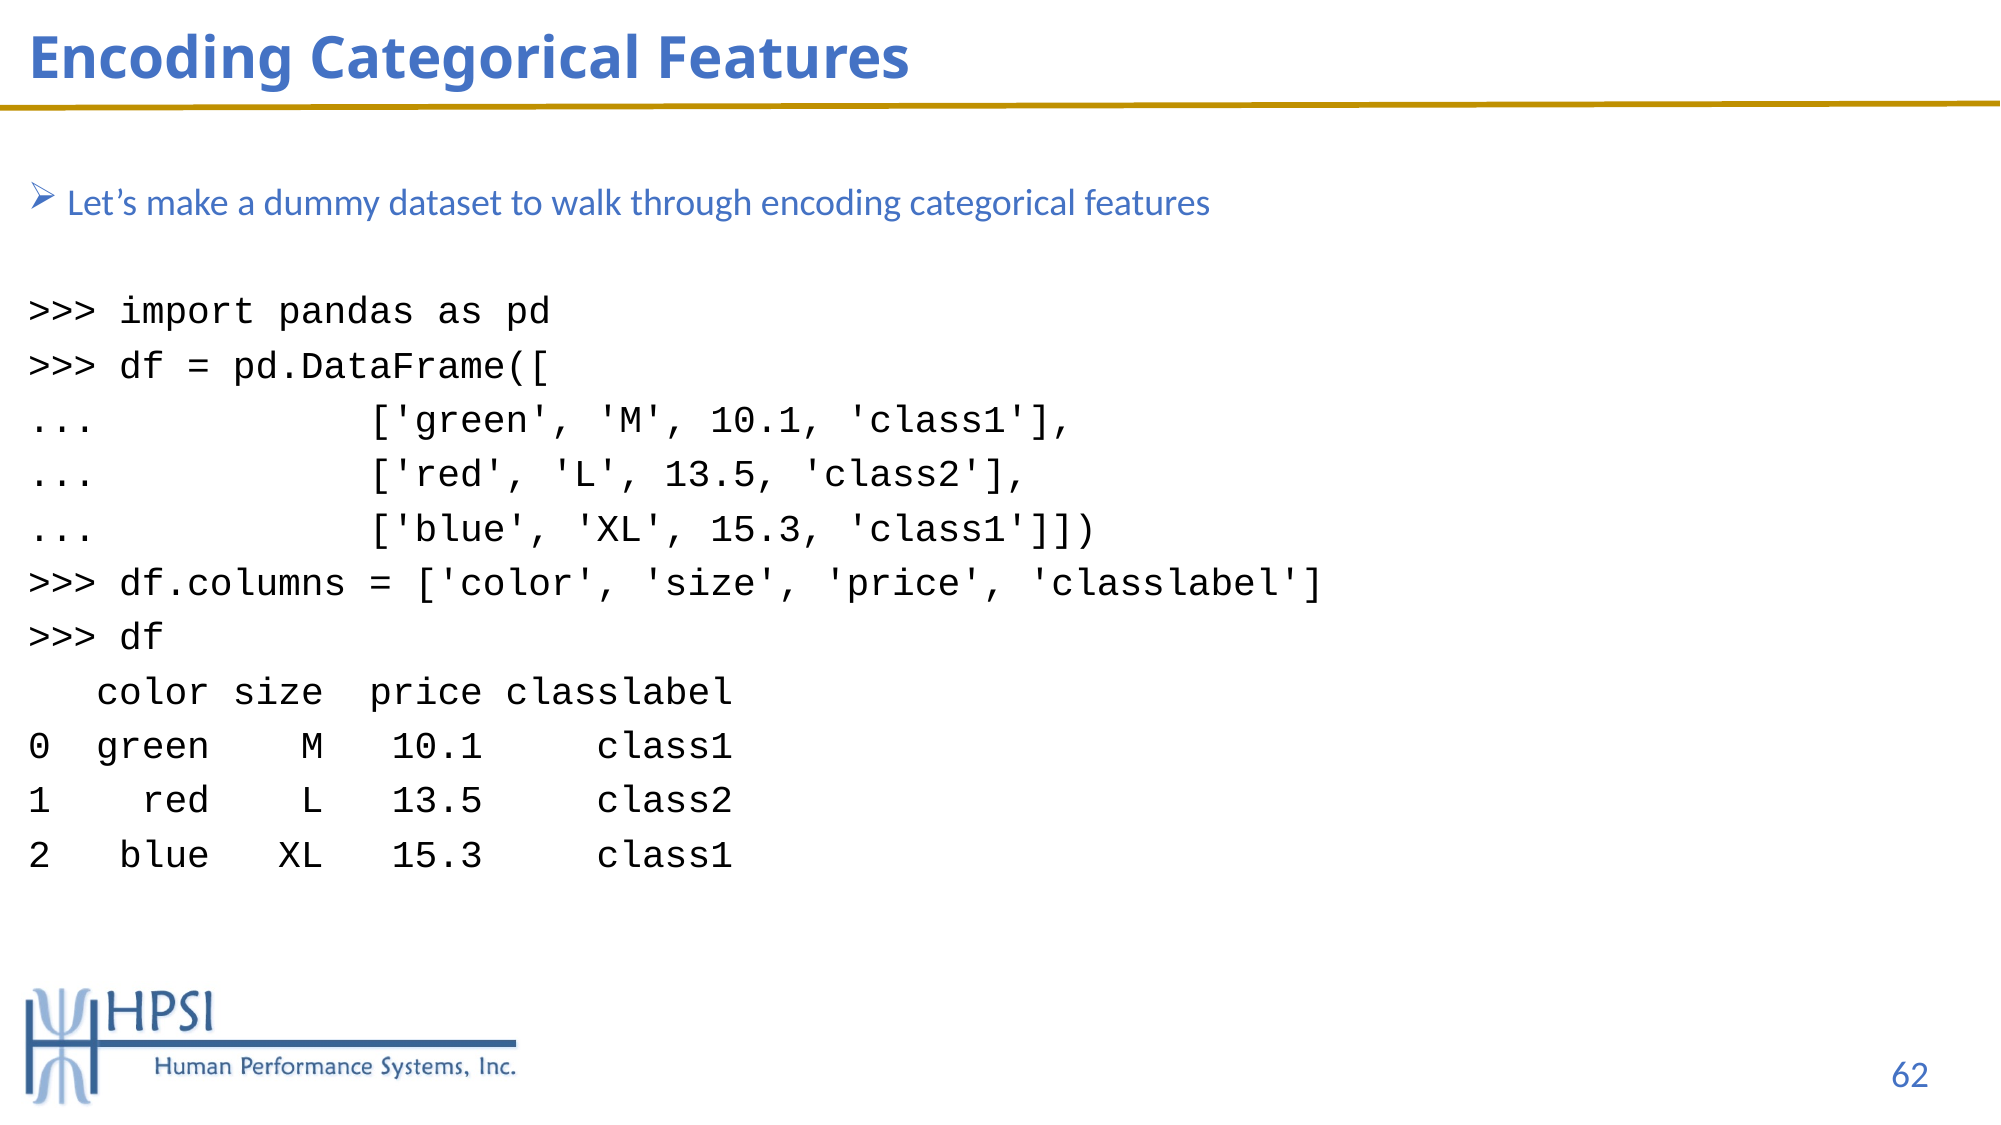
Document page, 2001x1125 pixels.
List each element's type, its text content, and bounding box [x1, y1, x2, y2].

slide_number 62 [1493, 1042, 1944, 1103]
title Encoding Categorical Features [13, 0, 1739, 120]
list Let’s make a dummy dataset to walk through encoding categorical features >>> import pandas as pd >>> df = pd.DataFrame([ ... ['green', 'M', 10.1, 'class1'], ... ['red', 'L', 13.5, 'class2'], ... ['blue', 'XL', 15.3, 'class1']]) >>> df.columns = ['color', 'size', 'price', 'classlabel'] >>> df color size price classlabel 0 green M 10.1 class1 1 red L 13.5 class2 2 blue XL 15.3 class1 [13, 175, 1739, 889]
picture [21, 981, 524, 1108]
